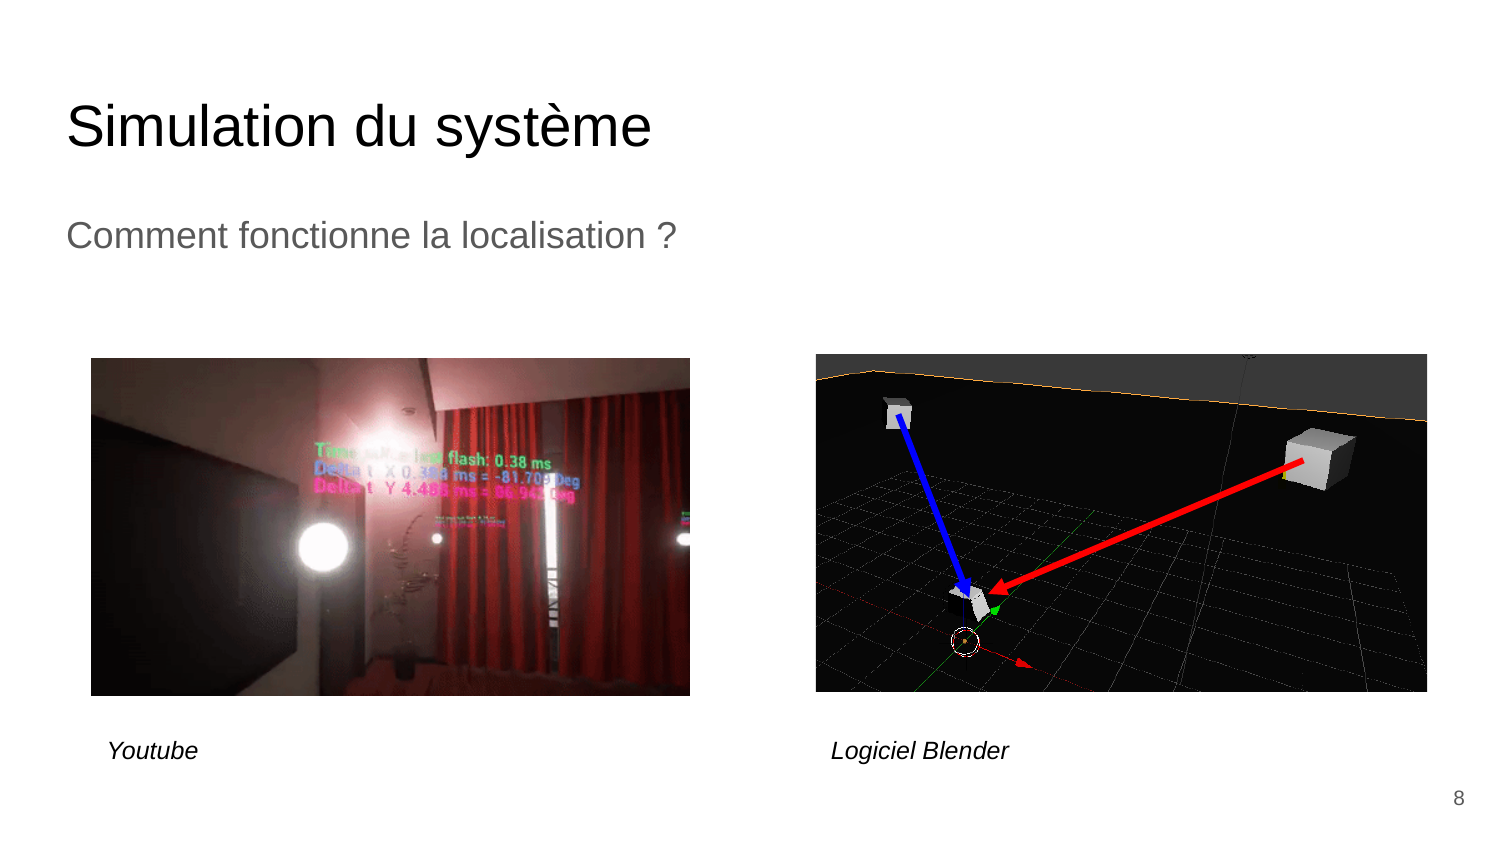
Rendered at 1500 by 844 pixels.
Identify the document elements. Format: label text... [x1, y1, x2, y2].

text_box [987, 460, 1304, 595]
picture [91, 358, 690, 696]
slide_number ‹#› [1389, 764, 1480, 830]
picture [815, 354, 1428, 692]
title Simulation du système [51, 72, 1449, 167]
text_box Logiciel Blender [815, 719, 1345, 752]
text_box Youtube [91, 719, 621, 752]
list Comment fonctionne la localisation ? [51, 189, 705, 267]
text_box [898, 414, 970, 599]
